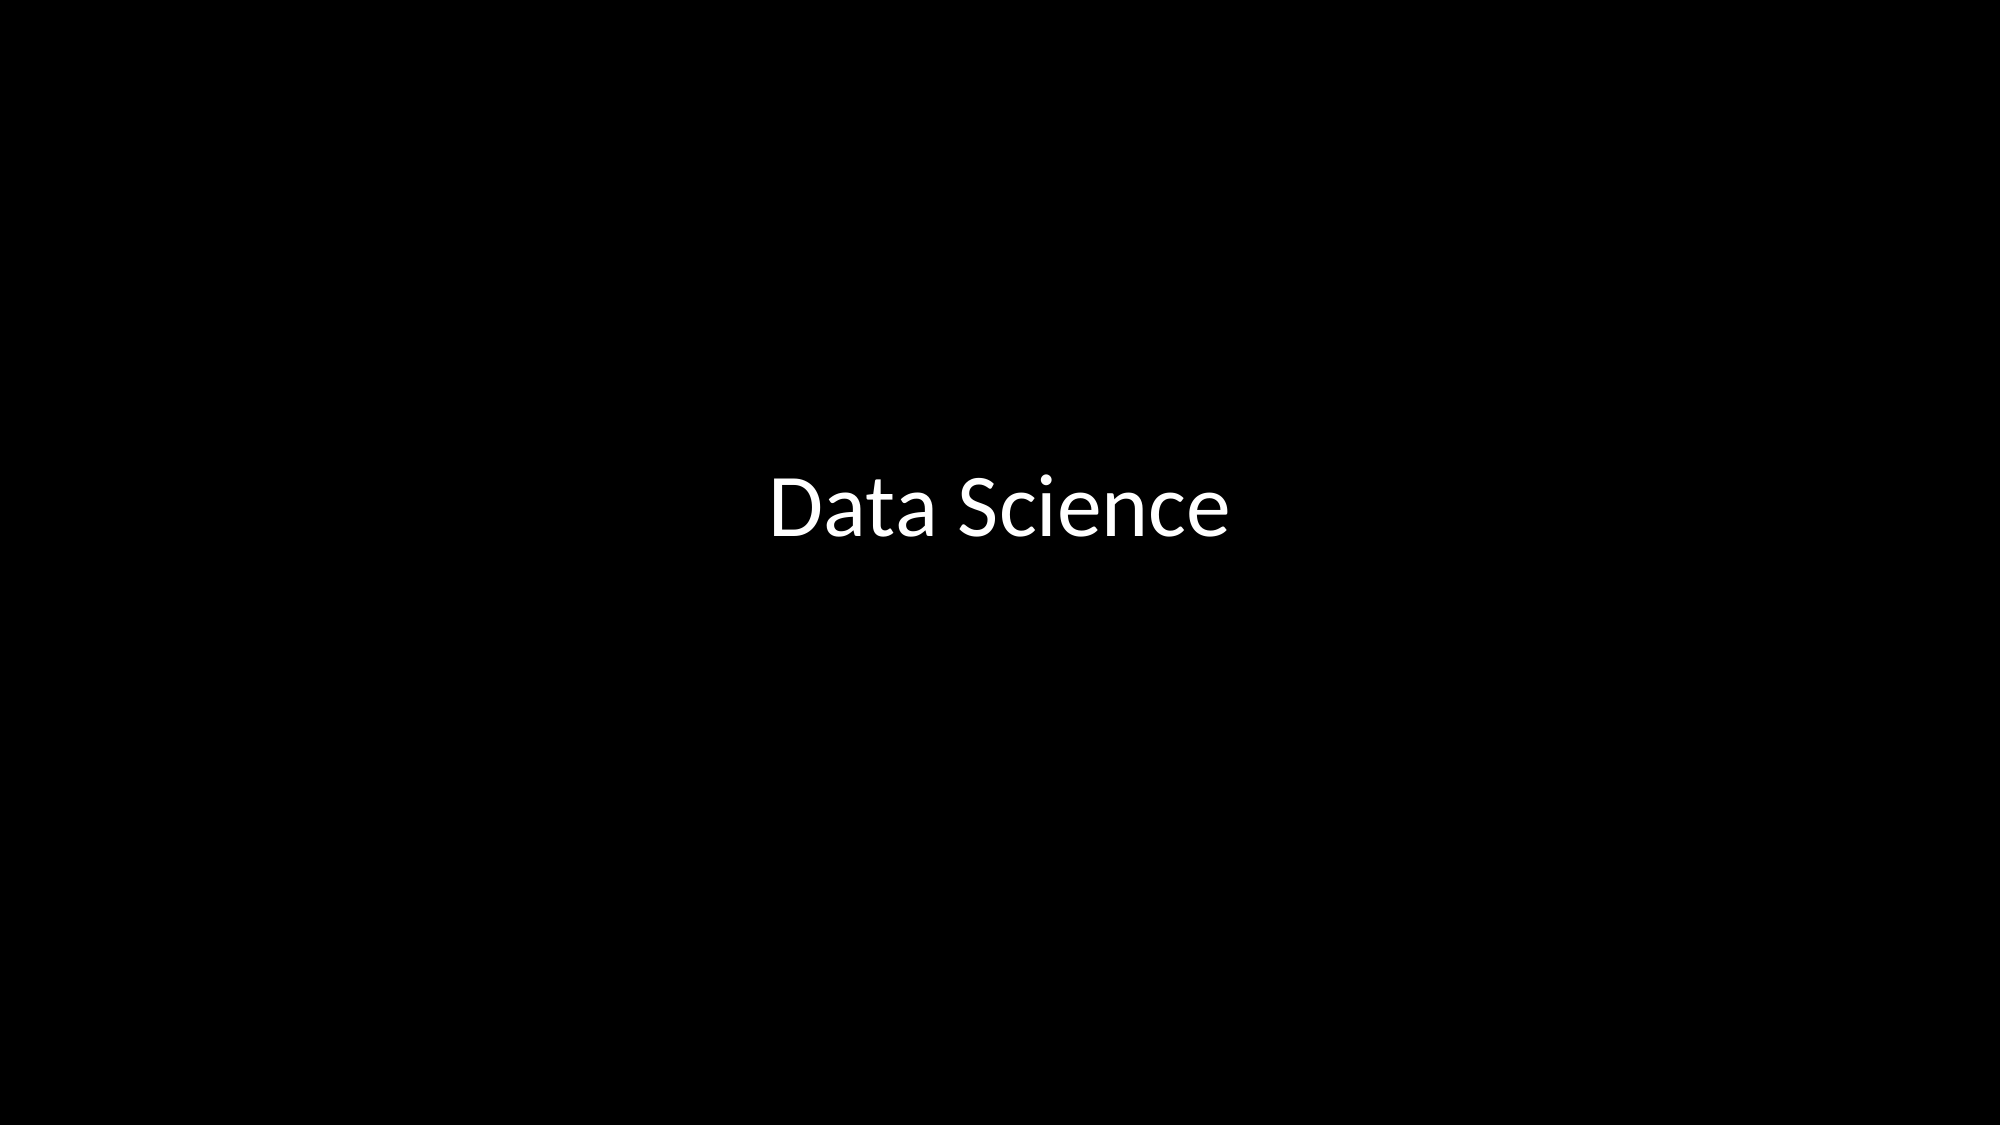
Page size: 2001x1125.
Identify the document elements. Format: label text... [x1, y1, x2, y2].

list Data Science [137, 127, 1863, 887]
